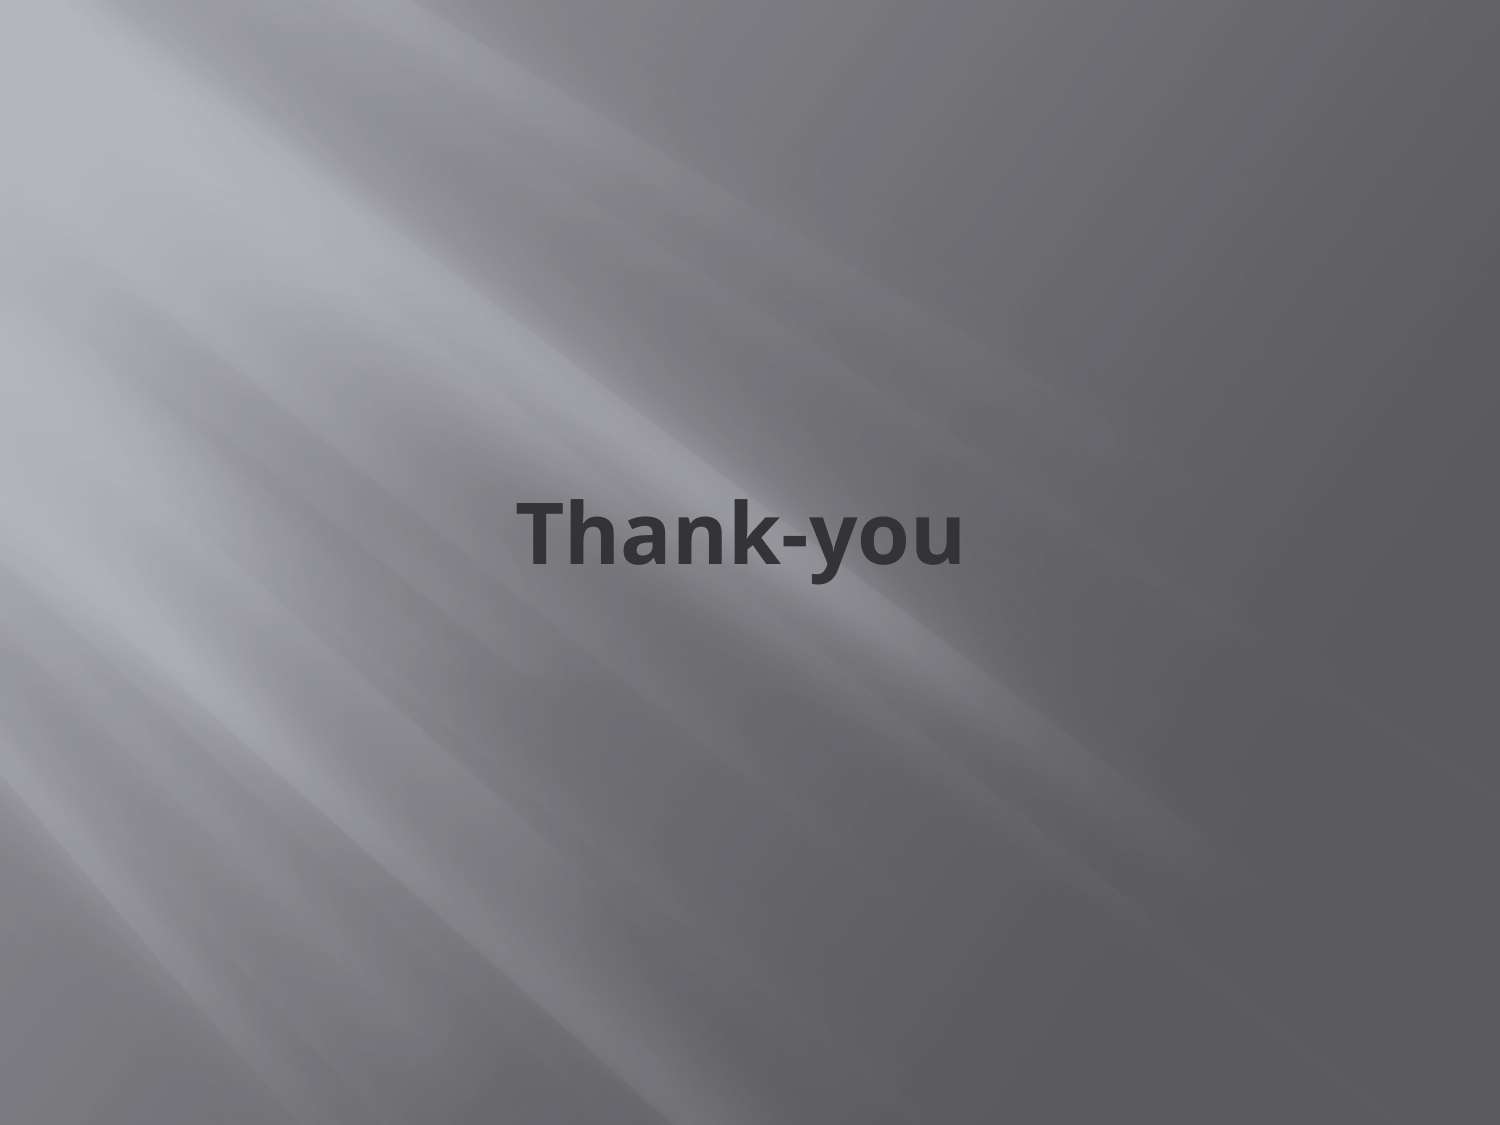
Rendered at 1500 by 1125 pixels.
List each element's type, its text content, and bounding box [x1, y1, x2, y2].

title Thank-you [41, 468, 1442, 593]
